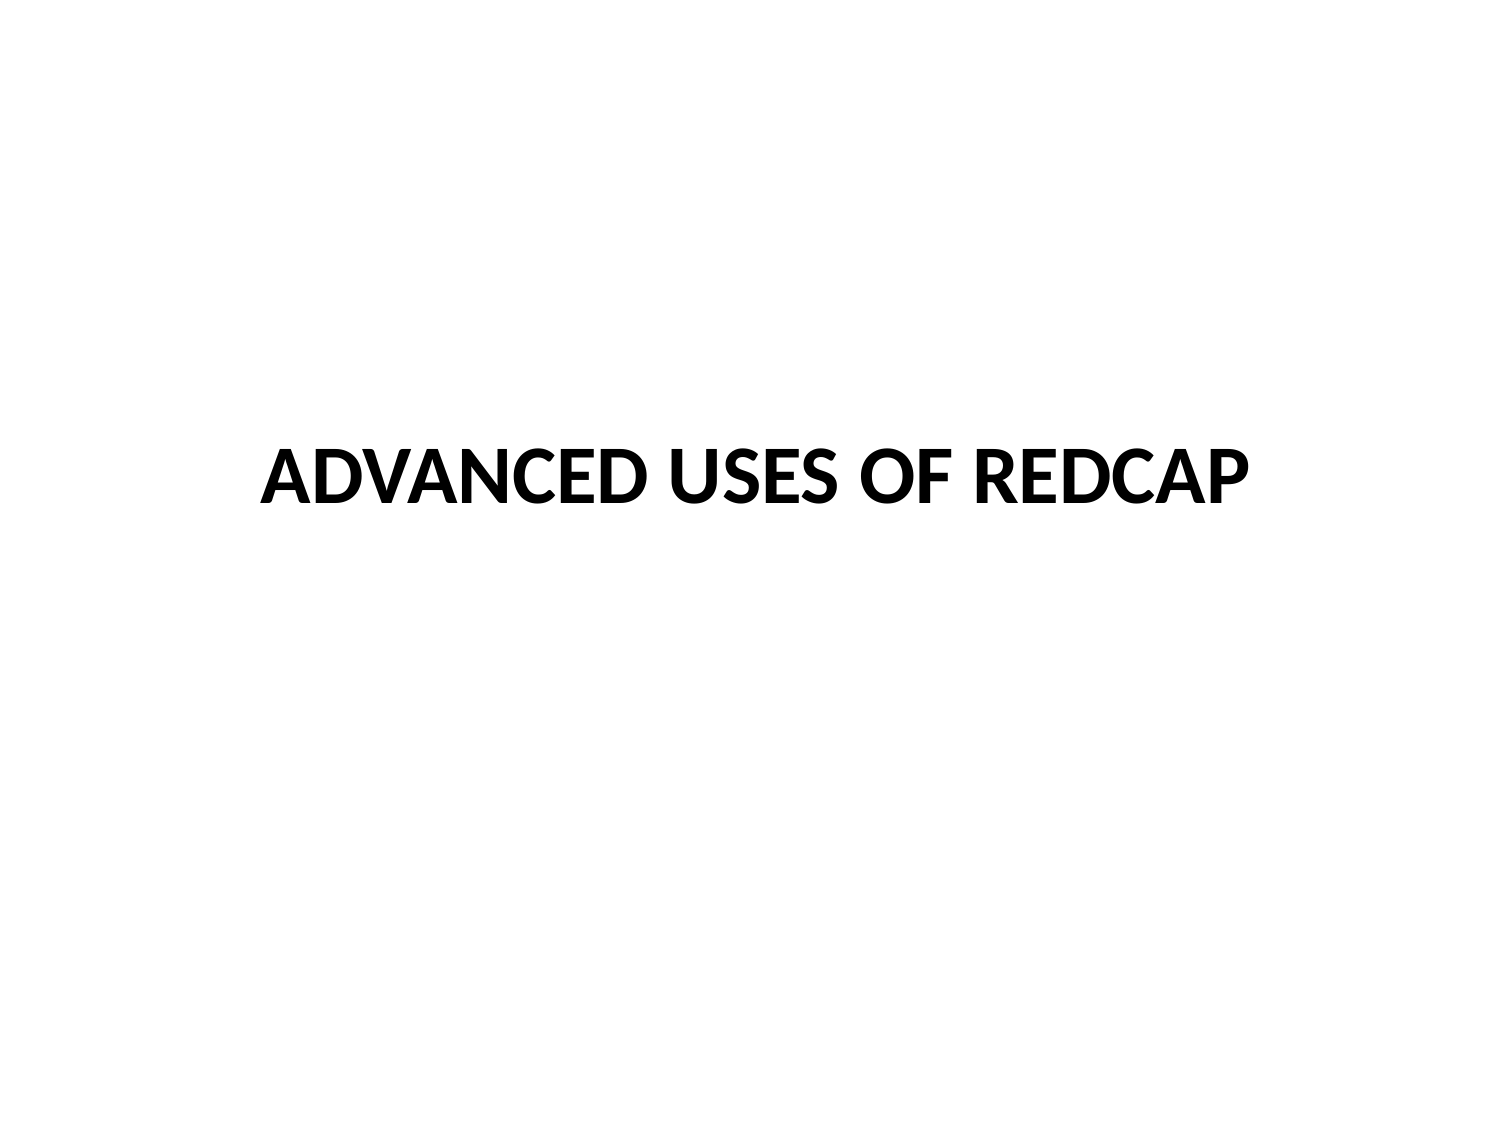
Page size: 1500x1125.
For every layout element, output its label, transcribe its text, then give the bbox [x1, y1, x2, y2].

title Advanced Uses of REDCap [118, 412, 1394, 636]
